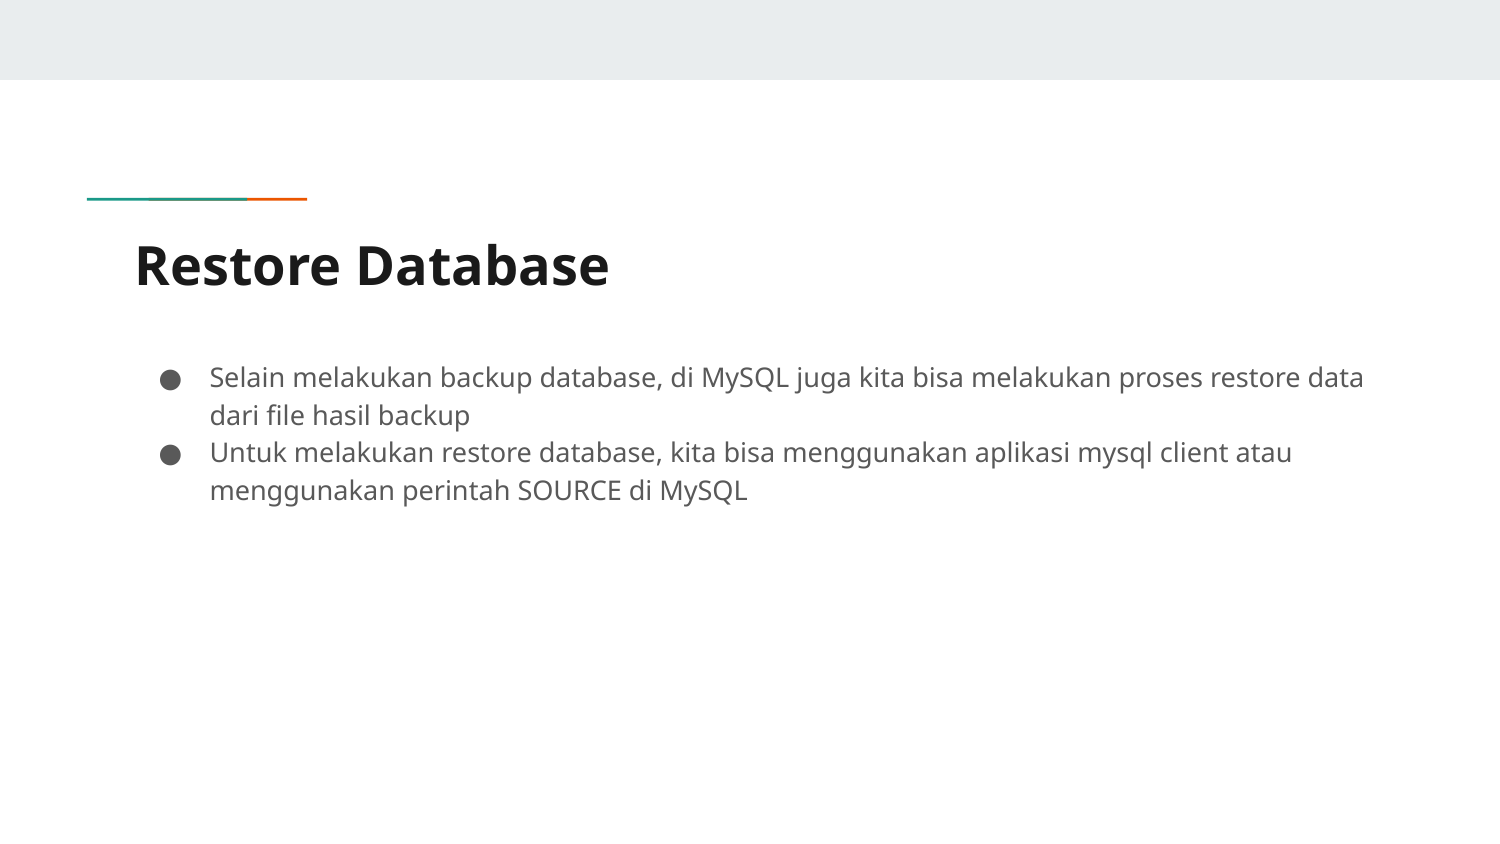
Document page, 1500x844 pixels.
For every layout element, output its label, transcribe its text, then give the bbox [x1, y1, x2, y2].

title Restore Database [119, 216, 1381, 305]
list Selain melakukan backup database, di MySQL juga kita bisa melakukan proses restore data dari file hasil backup Untuk melakukan restore database, kita bisa menggunakan aplikasi mysql client atau menggunakan perintah SOURCE di MySQL [119, 341, 1381, 712]
